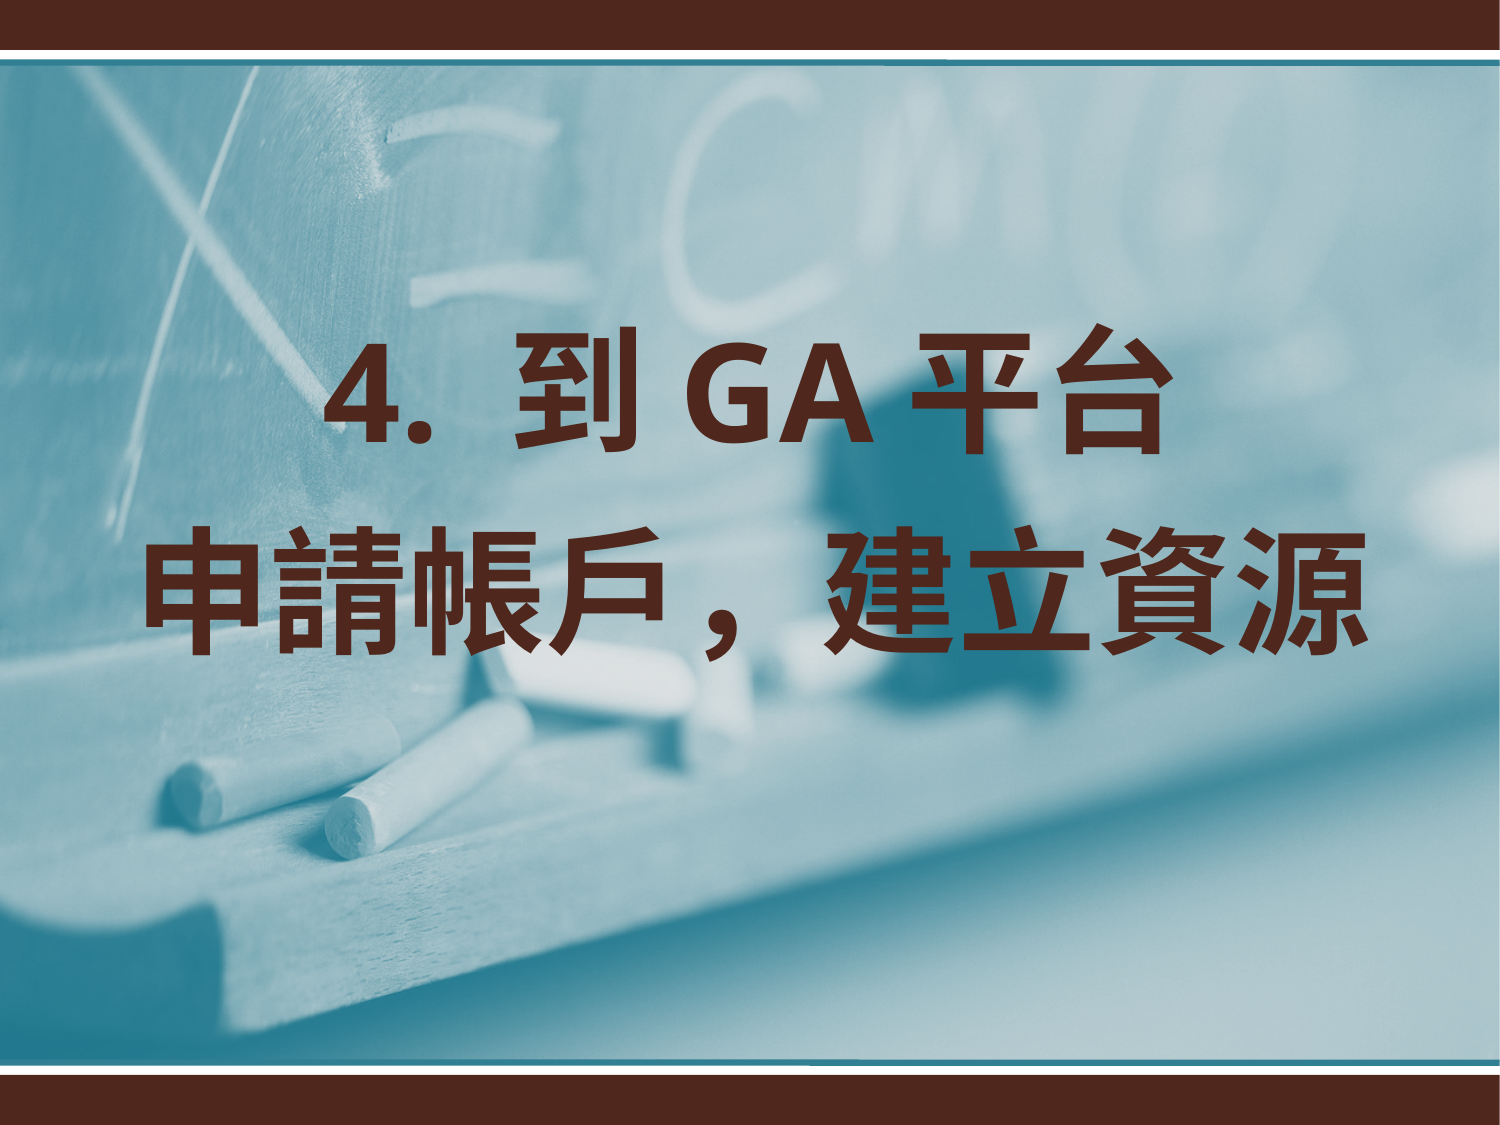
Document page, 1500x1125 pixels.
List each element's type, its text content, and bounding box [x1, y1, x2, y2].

subtitle 4. 到GA平台 申請帳戶，建立資源 [55, 239, 1449, 679]
